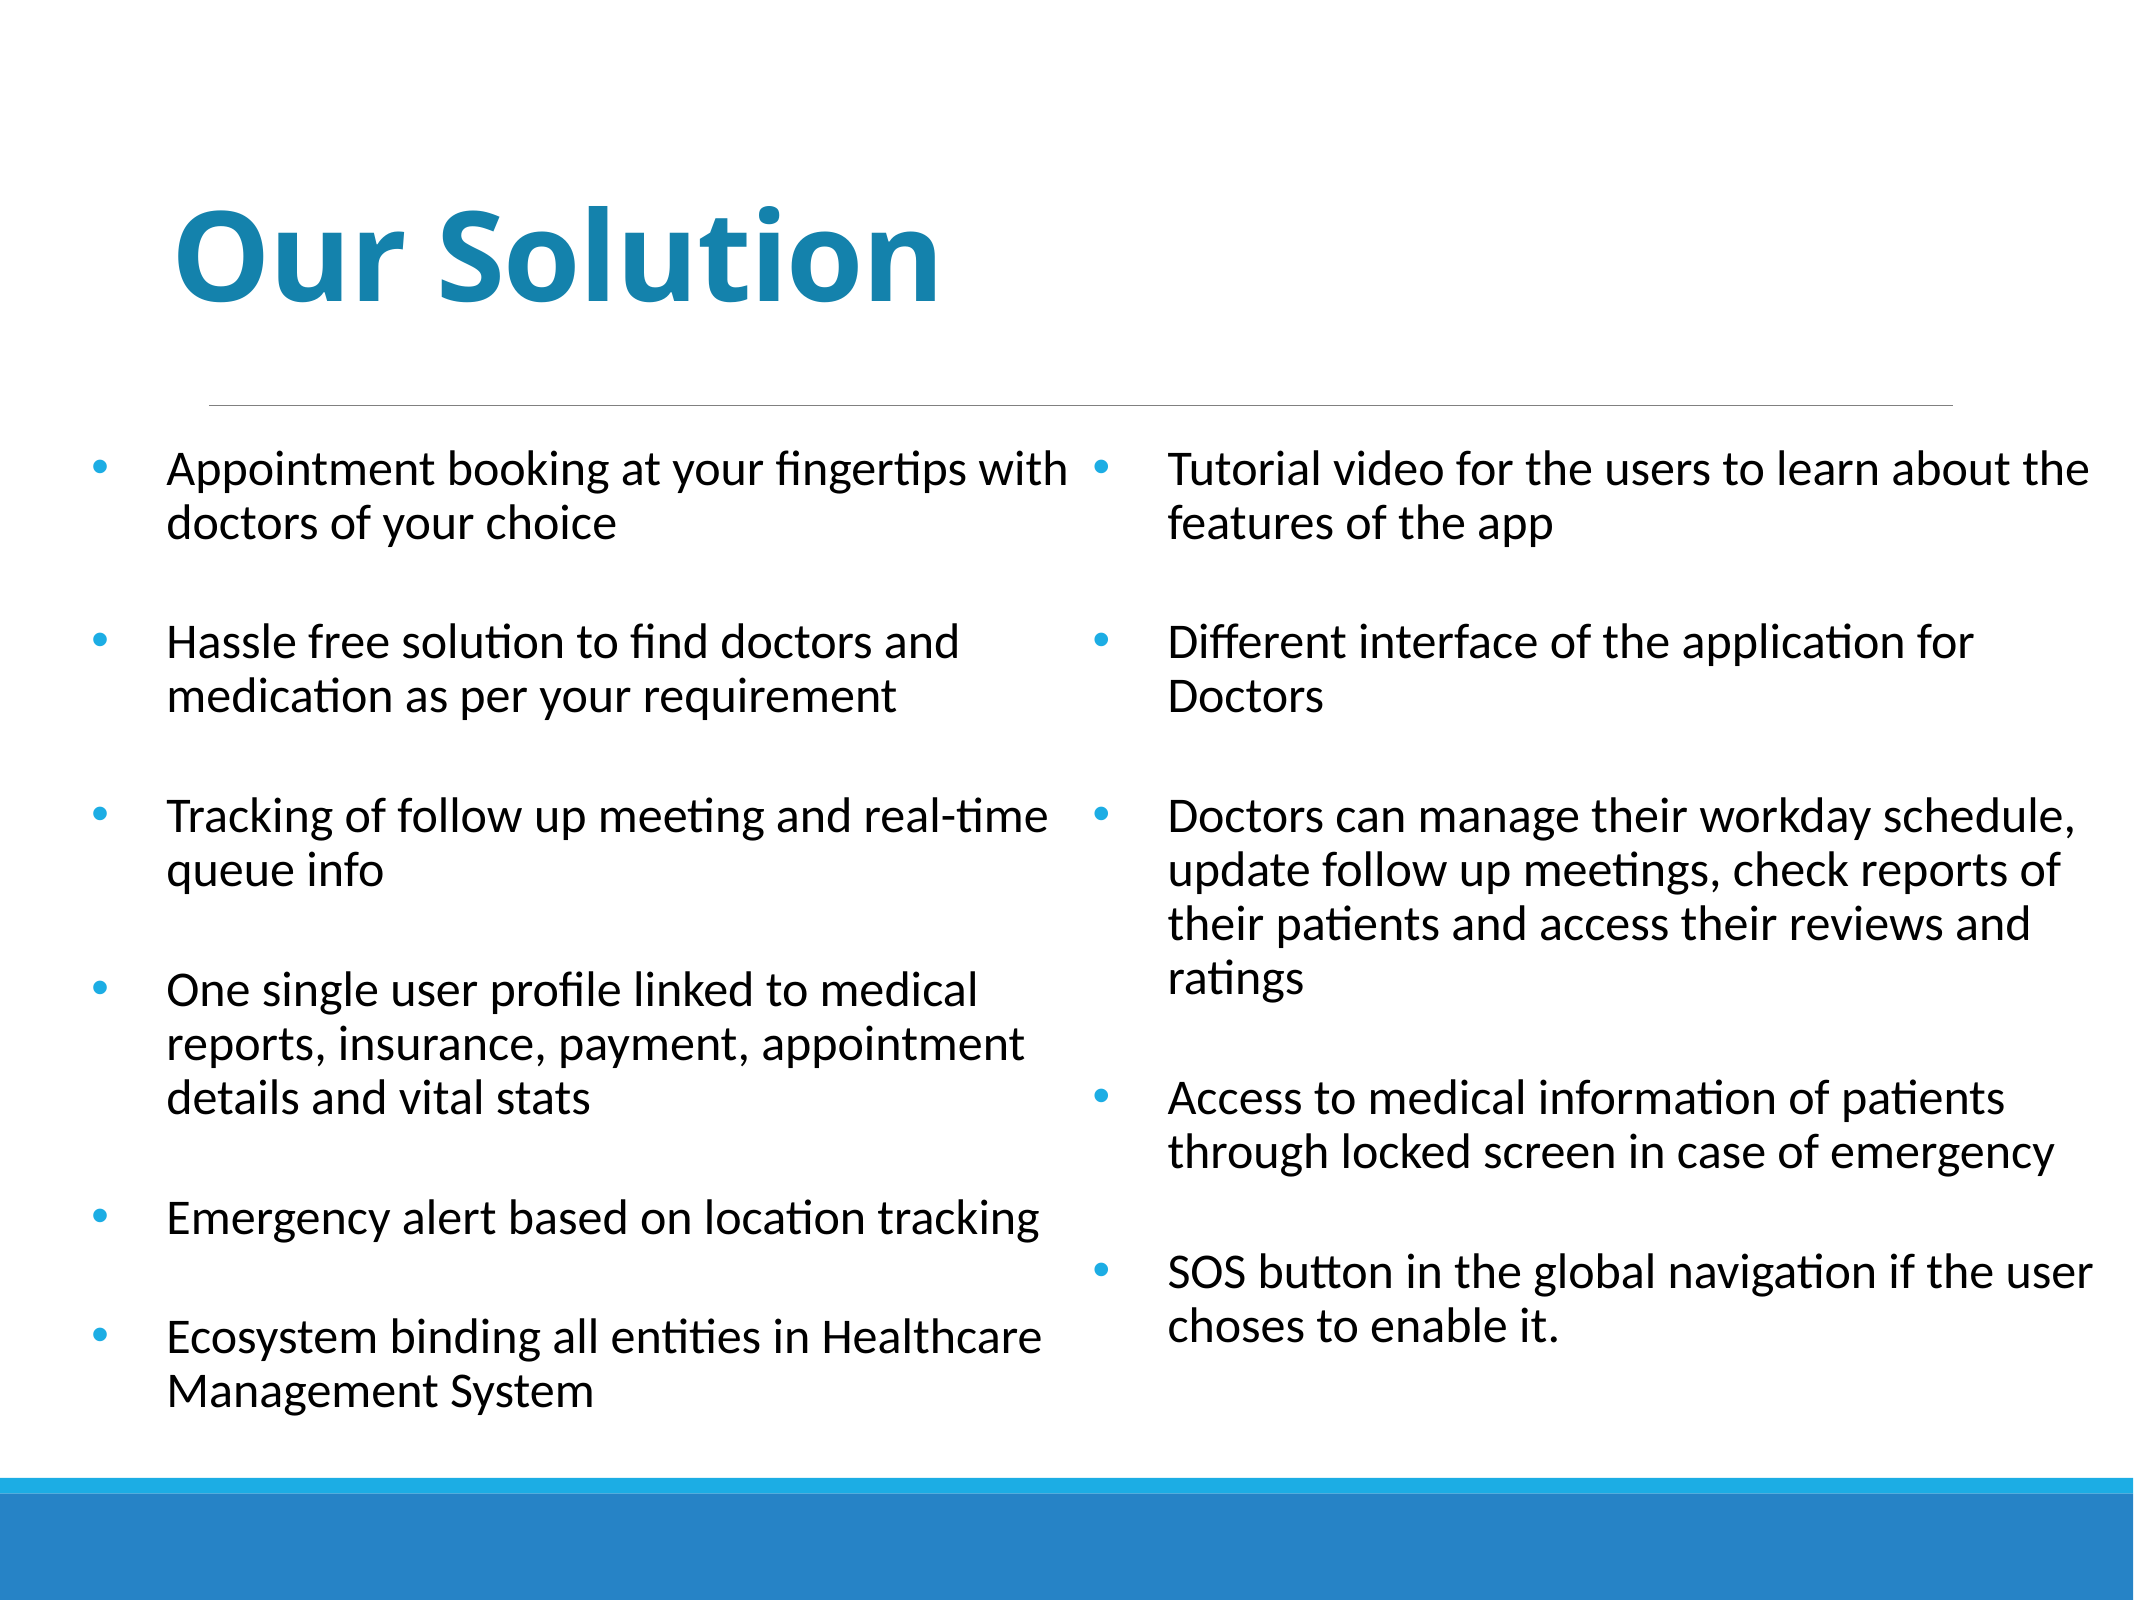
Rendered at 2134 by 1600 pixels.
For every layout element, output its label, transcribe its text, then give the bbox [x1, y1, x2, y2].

text_box Tutorial video for the users to learn about the features of the app Different interface of the application for Doctors Doctors can manage their workday schedule, update follow up meetings, check reports of their patients and access their reviews and ratings Access to medical information of patients through locked screen in case of emergency SOS button in the global navigation if the user choses to enable it. [1092, 434, 2134, 1600]
title Our Solution [156, 0, 1978, 335]
list Appointment booking at your fingertips with doctors of your choice Hassle free solution to find doctors and medication as per your requirement Tracking of follow up meeting and real-time queue info One single user profile linked to medical reports, insurance, payment, appointment details and vital stats Emergency alert based on location tracking Ecosystem binding all entities in Healthcare Management System [91, 434, 1092, 1600]
